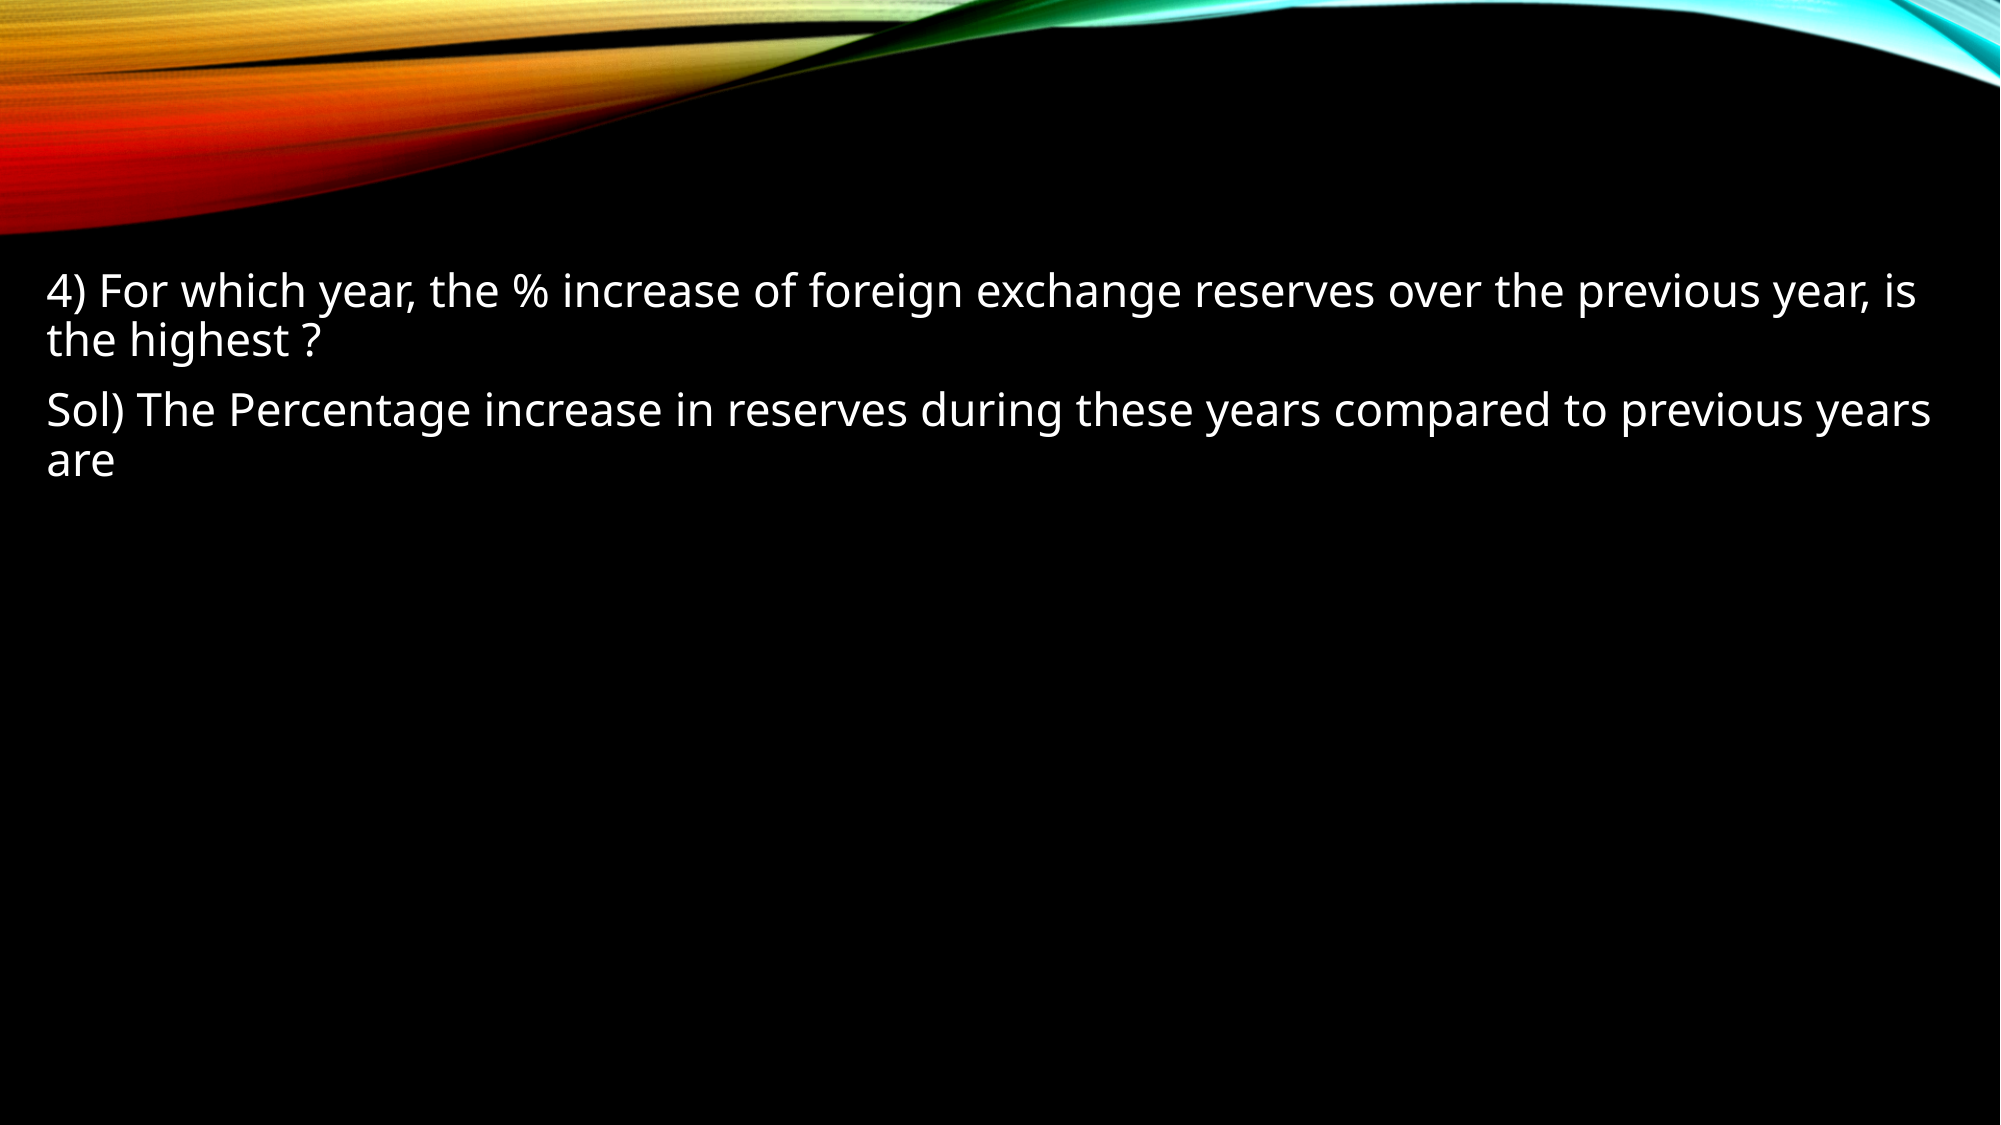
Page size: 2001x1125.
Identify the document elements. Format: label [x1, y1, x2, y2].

picture [0, 0, 2000, 237]
